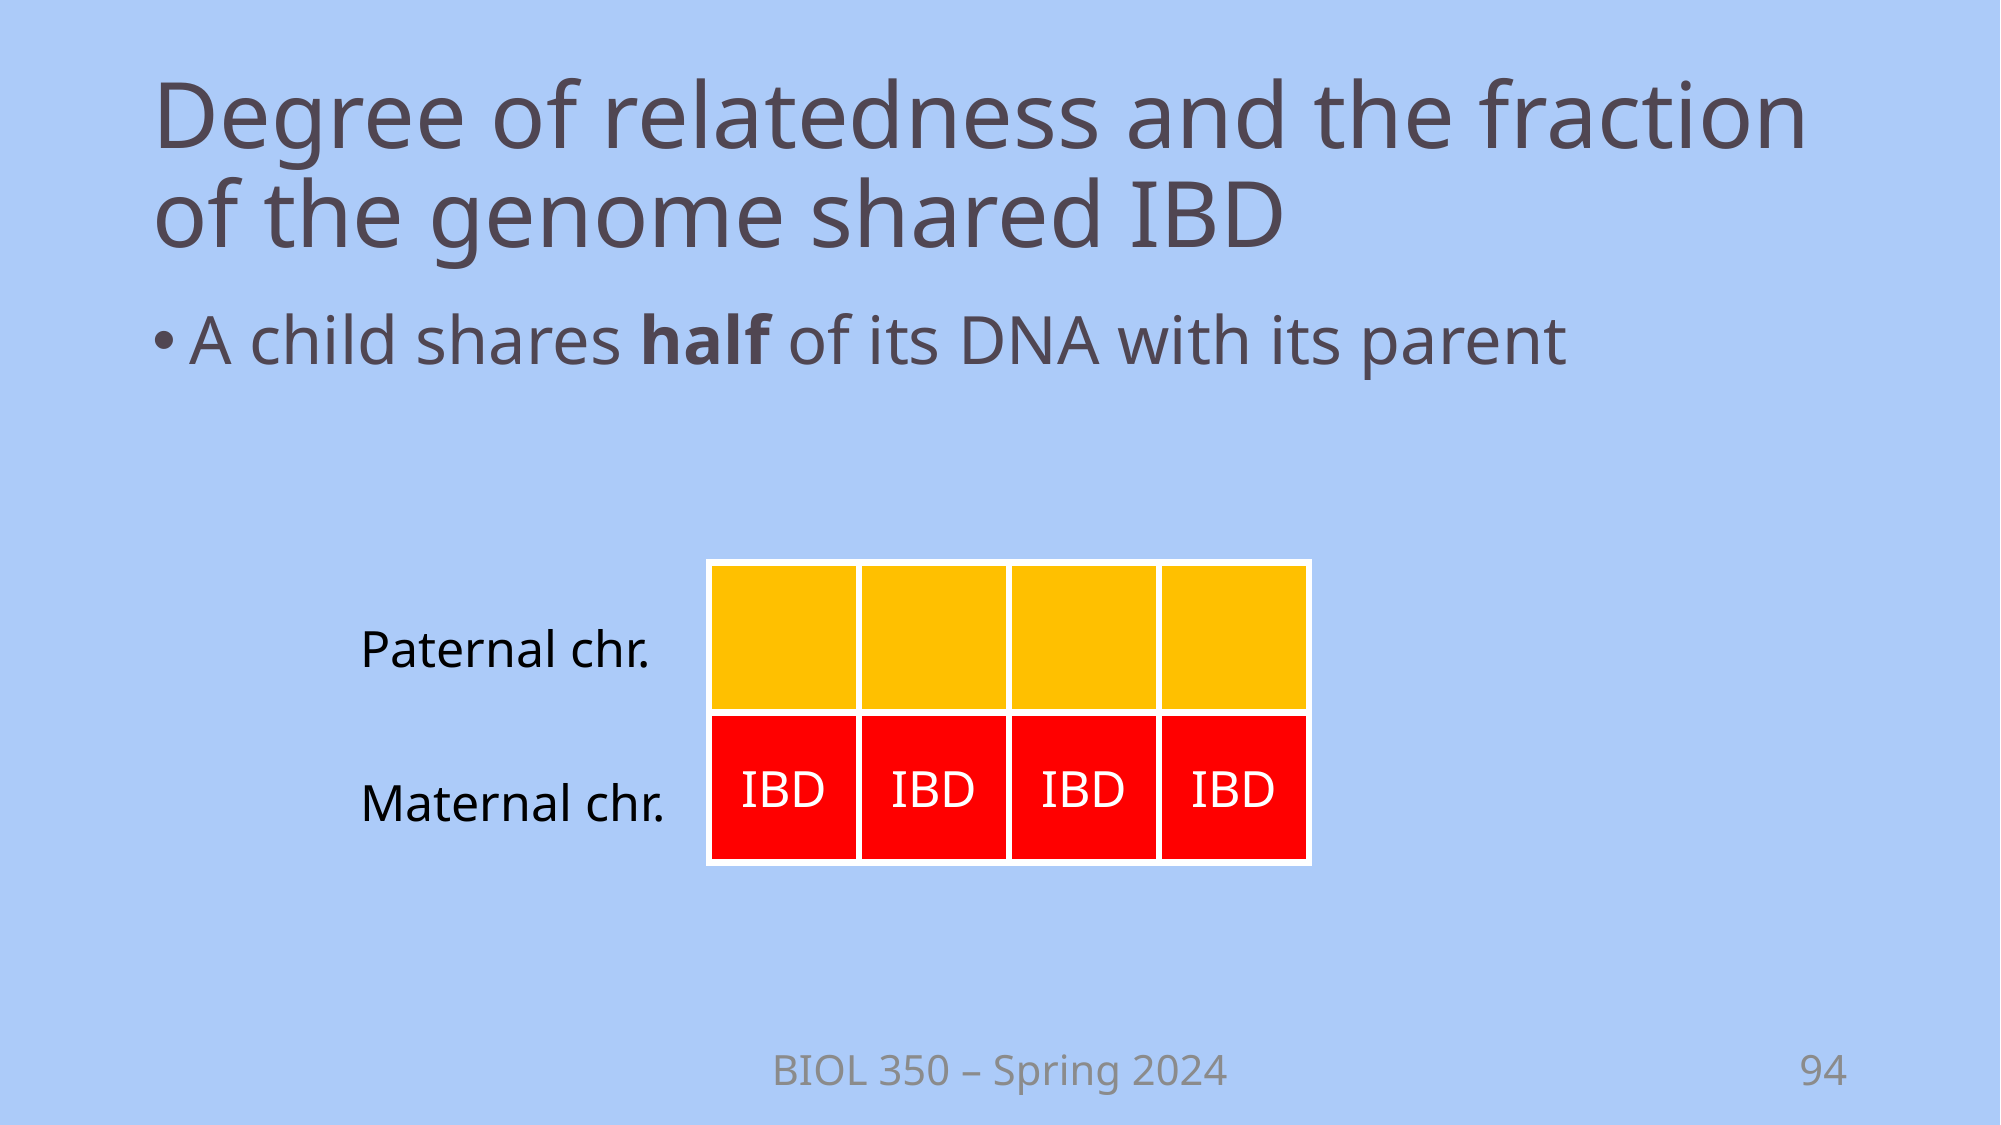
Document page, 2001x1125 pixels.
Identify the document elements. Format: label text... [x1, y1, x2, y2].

text_box [1008, 561, 1158, 711]
text_box IBD [859, 749, 1009, 825]
title Degree of relatedness and the fraction of the genome shared IBD [137, 59, 1863, 278]
text_box IBD [1159, 749, 1310, 825]
footer BIOL 350 – Spring 2024 [662, 1042, 1338, 1103]
text_box [858, 825, 1008, 863]
text_box [858, 561, 1008, 711]
text_box [708, 561, 858, 711]
text_box [1008, 711, 1158, 749]
text_box [708, 711, 858, 763]
text_box [1158, 561, 1310, 711]
text_box [1158, 825, 1310, 863]
text_box Paternal chr. [345, 610, 727, 686]
text_box [708, 825, 858, 863]
text_box IBD [1009, 749, 1159, 825]
text_box Maternal chr. [345, 763, 710, 839]
slide_number 94 [1412, 1042, 1863, 1103]
text_box [1008, 825, 1158, 863]
text_box [858, 711, 1008, 749]
text_box IBD [709, 749, 859, 825]
text_box [1158, 711, 1310, 749]
list A child shares half of its DNA with its parent [137, 299, 1863, 1014]
